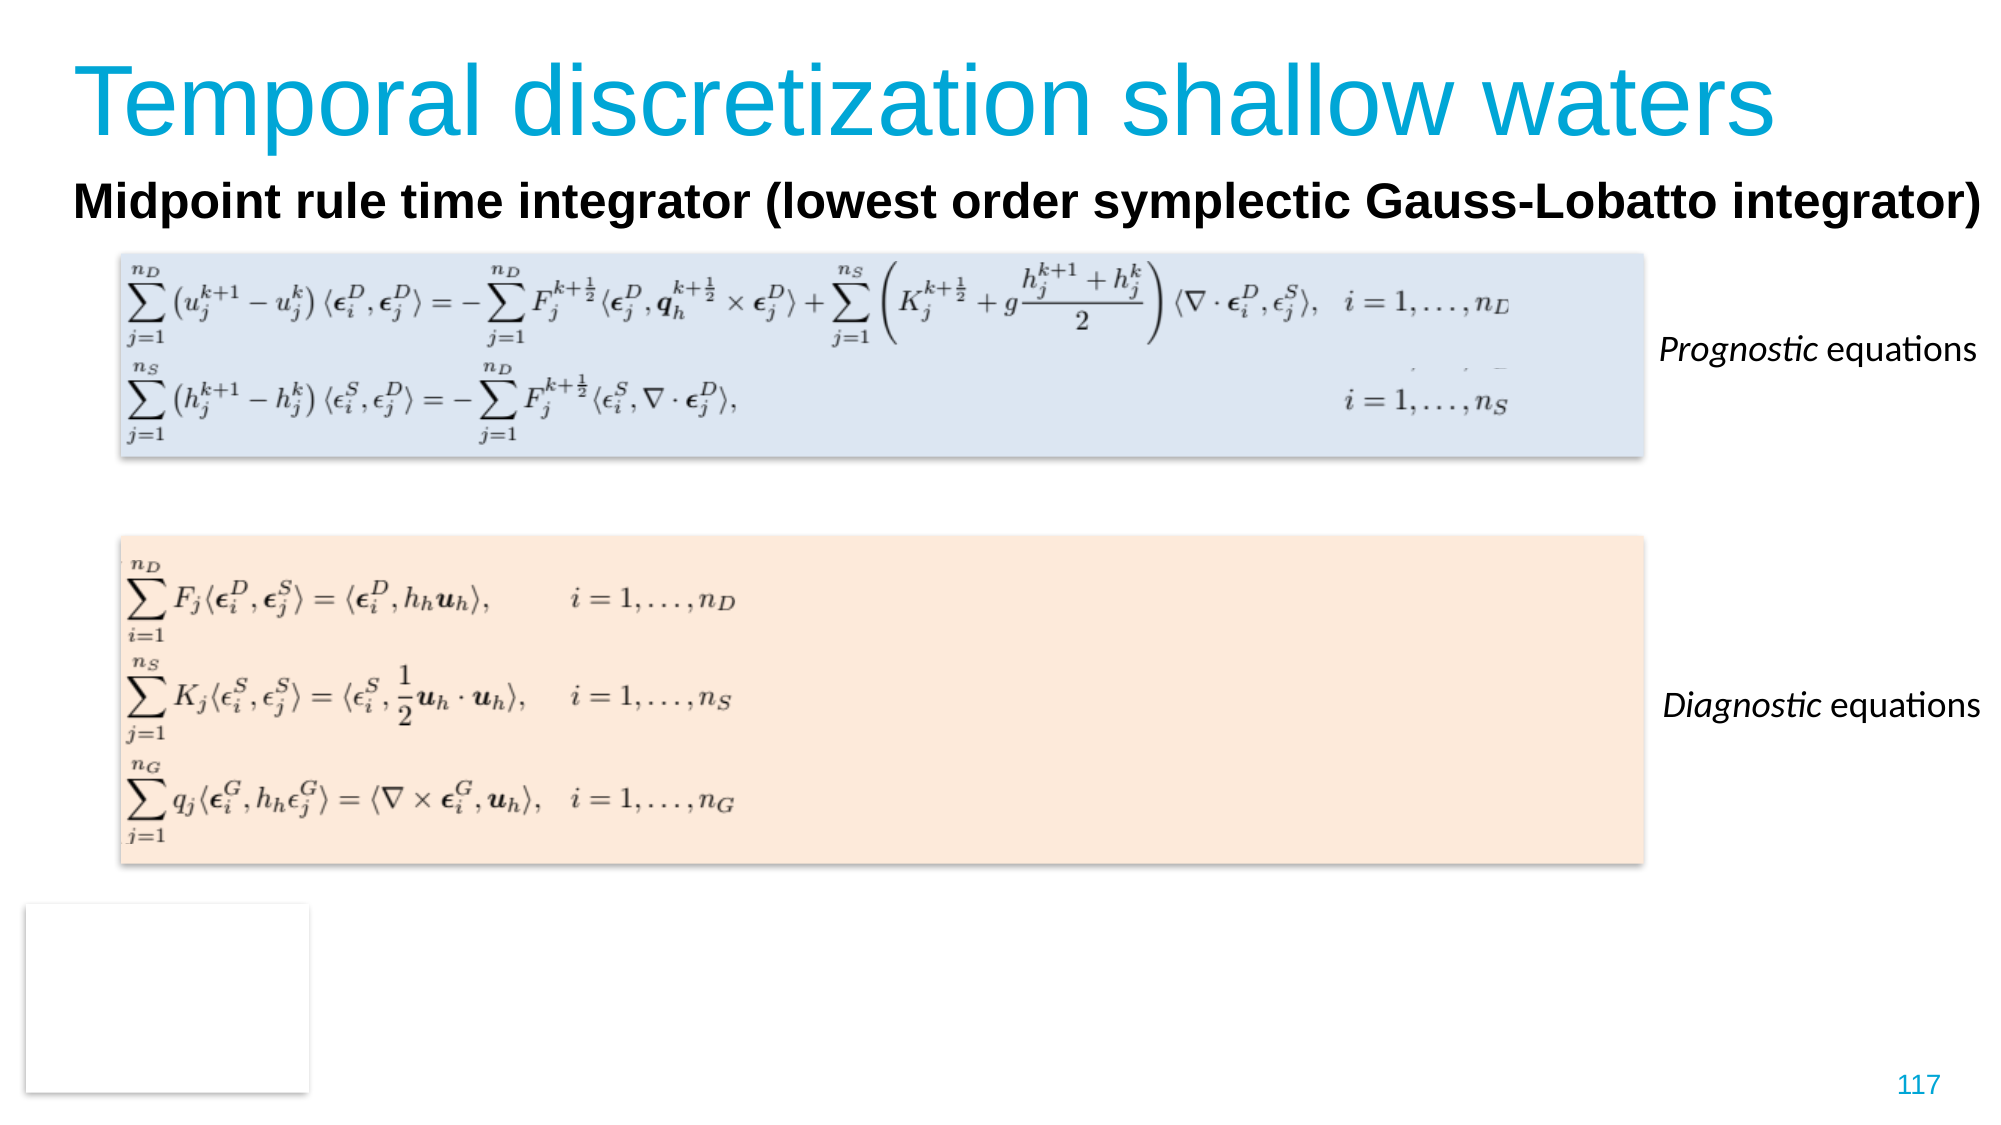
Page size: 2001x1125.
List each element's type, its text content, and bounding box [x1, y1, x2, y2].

text_box Prognostic equations [1643, 316, 2000, 377]
picture [1342, 280, 1509, 330]
picture [124, 260, 1325, 457]
text_box [120, 253, 1644, 457]
picture [1342, 368, 1509, 442]
text_box [120, 535, 1644, 865]
text_box Midpoint rule time integrator (lowest order symplectic Gauss-Lobatto integrator) [58, 161, 2000, 237]
title Temporal discretization shallow waters [58, 17, 1939, 161]
text_box Diagnostic equations [1647, 672, 2000, 733]
picture [120, 560, 736, 845]
